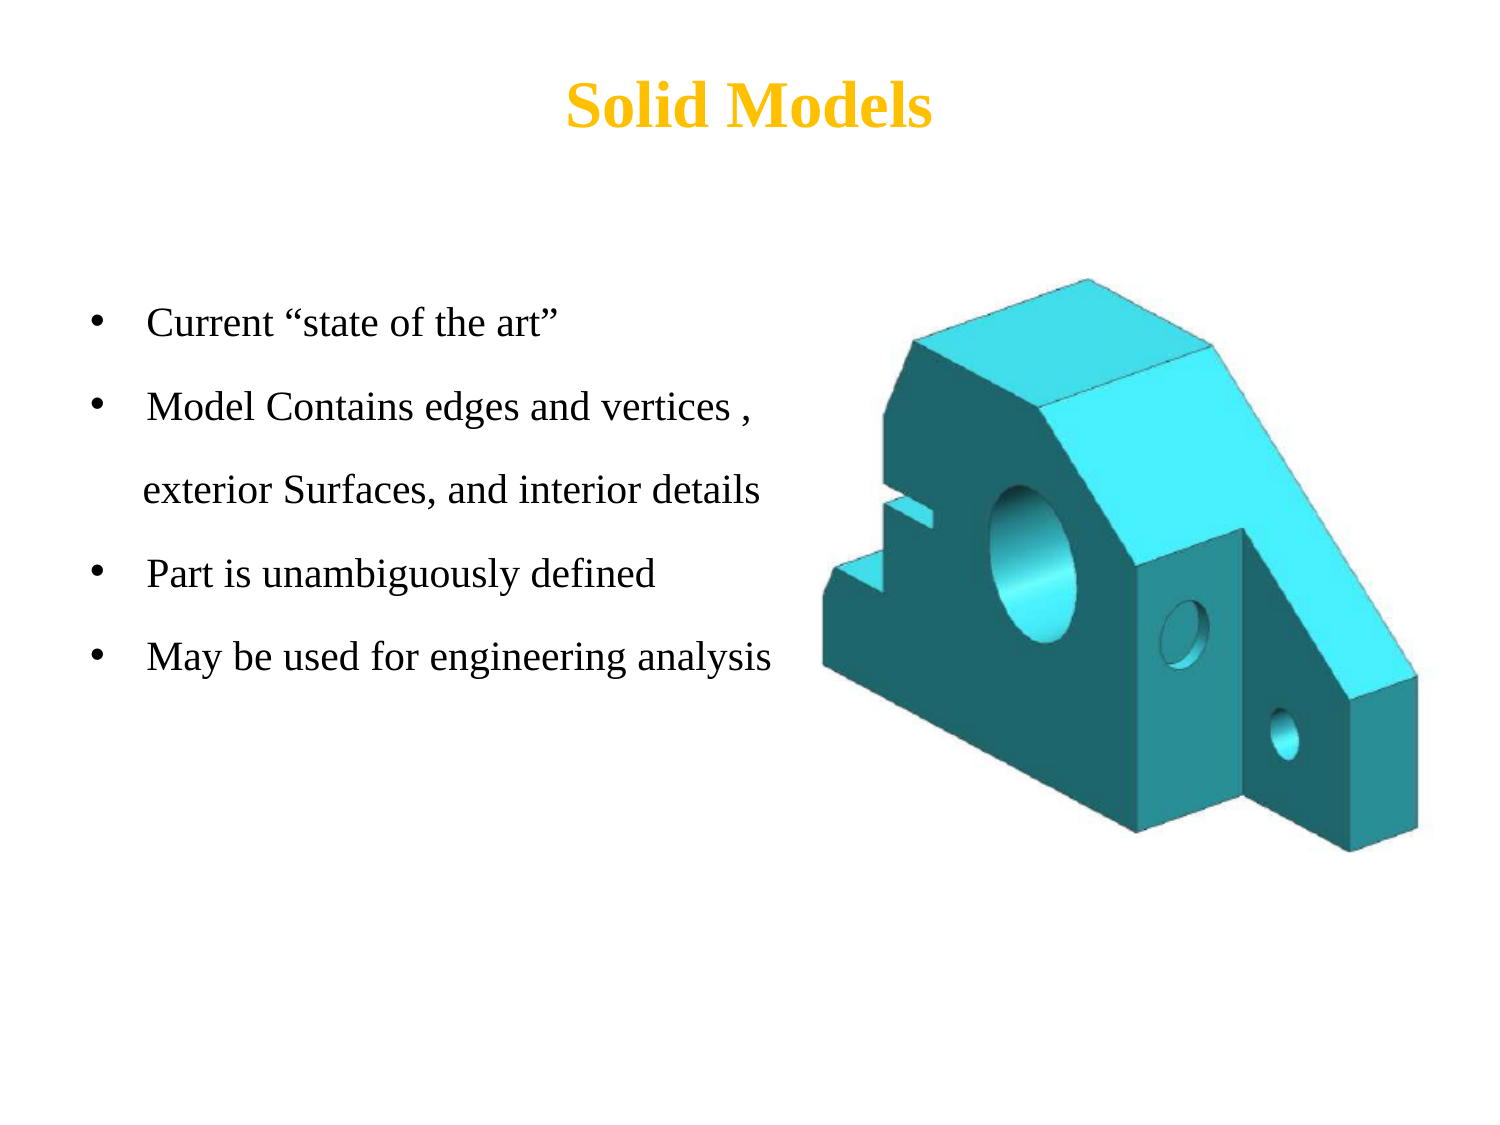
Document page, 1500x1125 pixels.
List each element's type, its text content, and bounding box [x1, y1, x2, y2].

title Solid Models [75, 7, 1425, 195]
list Current “state of the art” Model Contains edges and vertices , exterior Surfaces, and interior details Part is unambiguously defined May be used for engineering analysis [75, 262, 1425, 1005]
picture [820, 278, 1434, 869]
